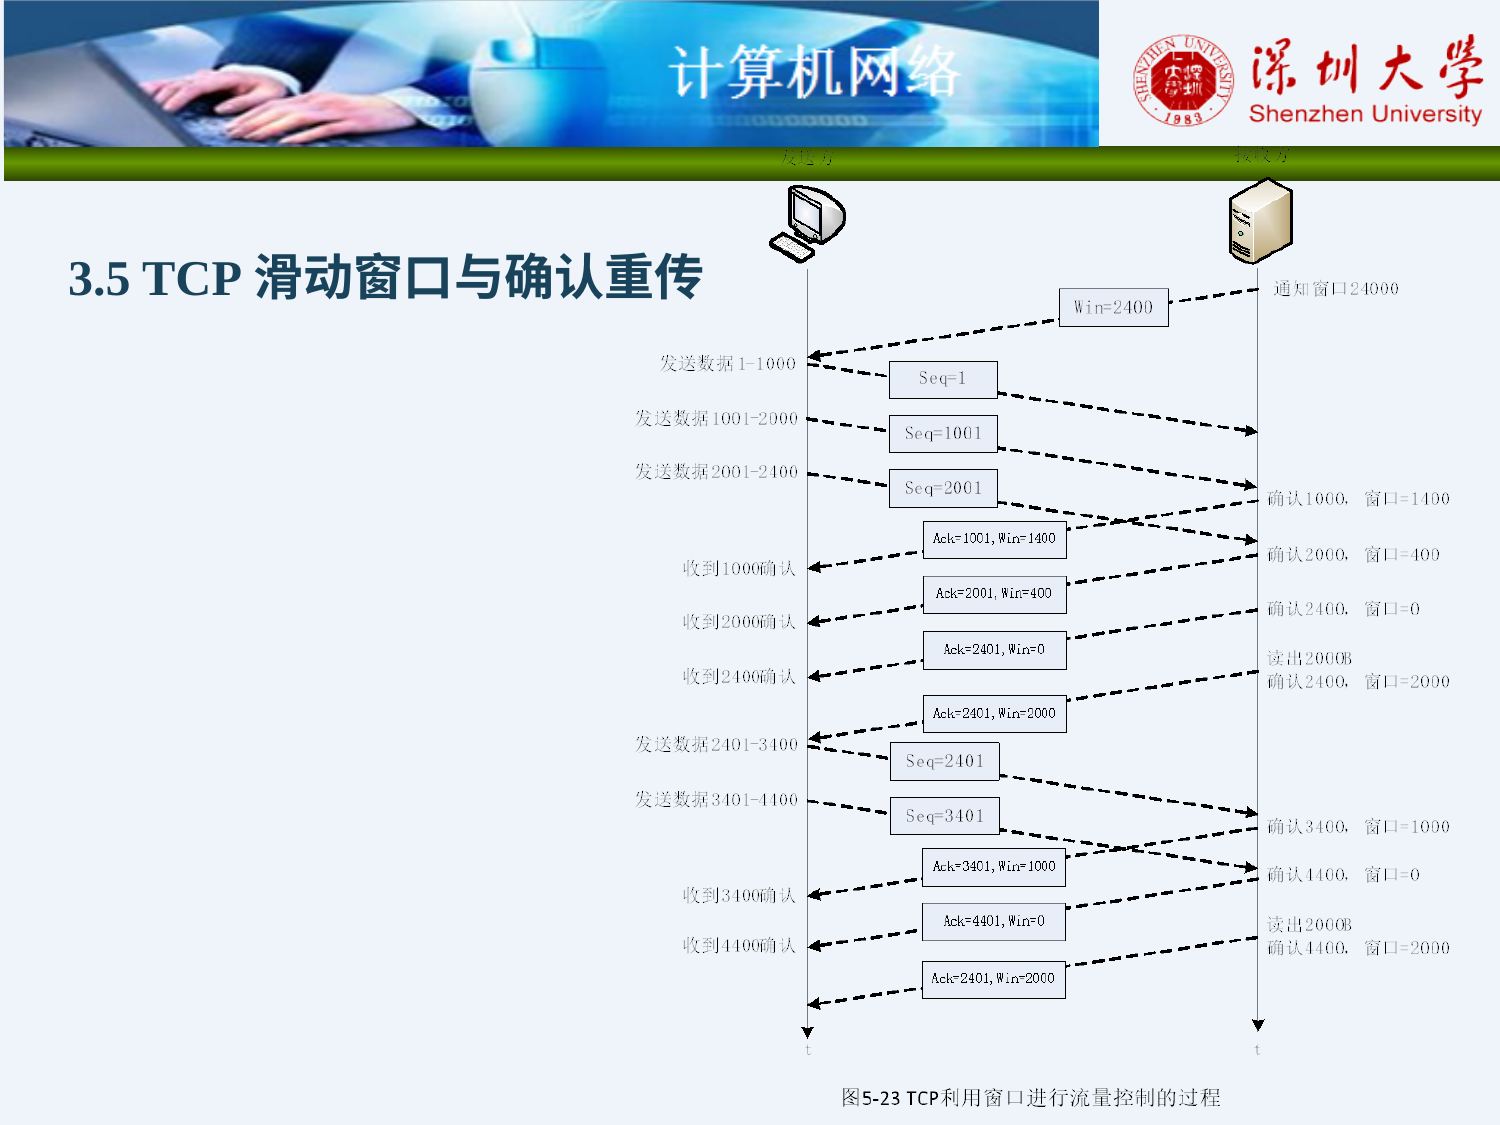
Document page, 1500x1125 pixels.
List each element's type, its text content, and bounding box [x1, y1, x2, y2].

picture [3, 1, 1488, 1125]
list 3.5 TCP滑动窗口与确认重传 [53, 208, 603, 338]
